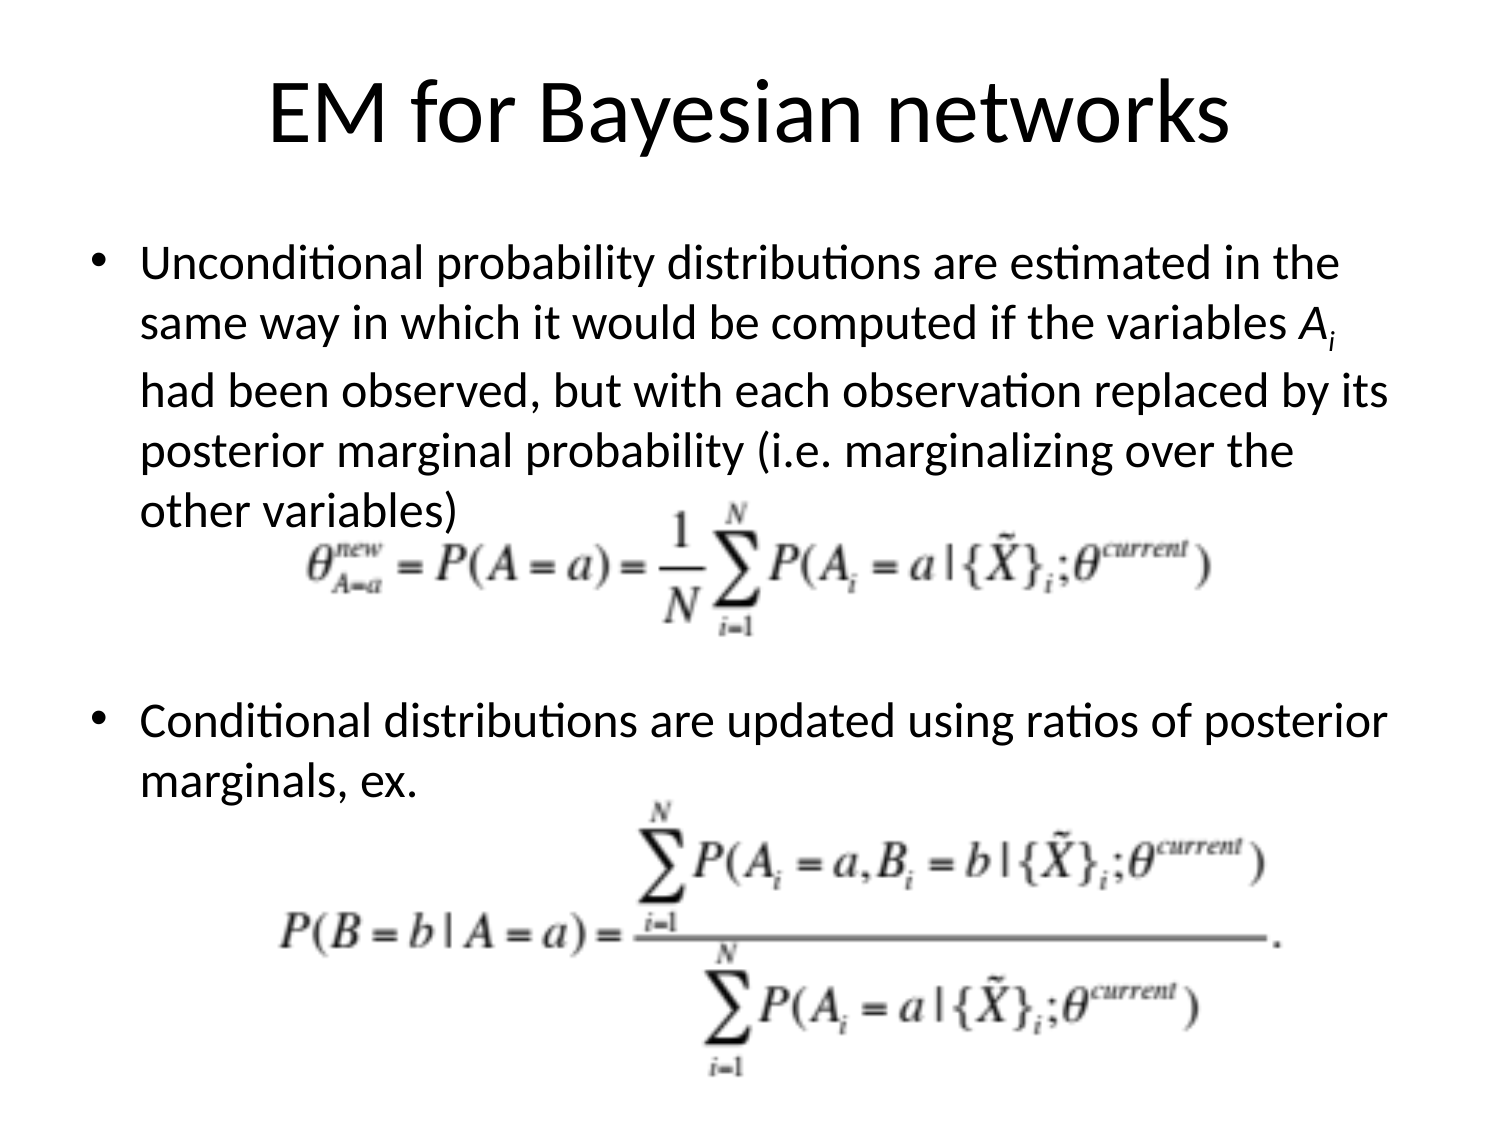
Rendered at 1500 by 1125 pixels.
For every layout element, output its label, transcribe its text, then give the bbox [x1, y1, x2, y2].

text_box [272, 788, 1290, 1081]
list Unconditional probability distributions are estimated in the same way in which it would be computed if the variables Ai had been observed, but with each observation replaced by its posterior marginal probability (i.e. marginalizing over the other variables) Conditional distributions are updated using ratios of posterior marginals, ex. [75, 221, 1425, 822]
title EM for Bayesian networks [75, 11, 1425, 200]
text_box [301, 489, 1215, 641]
